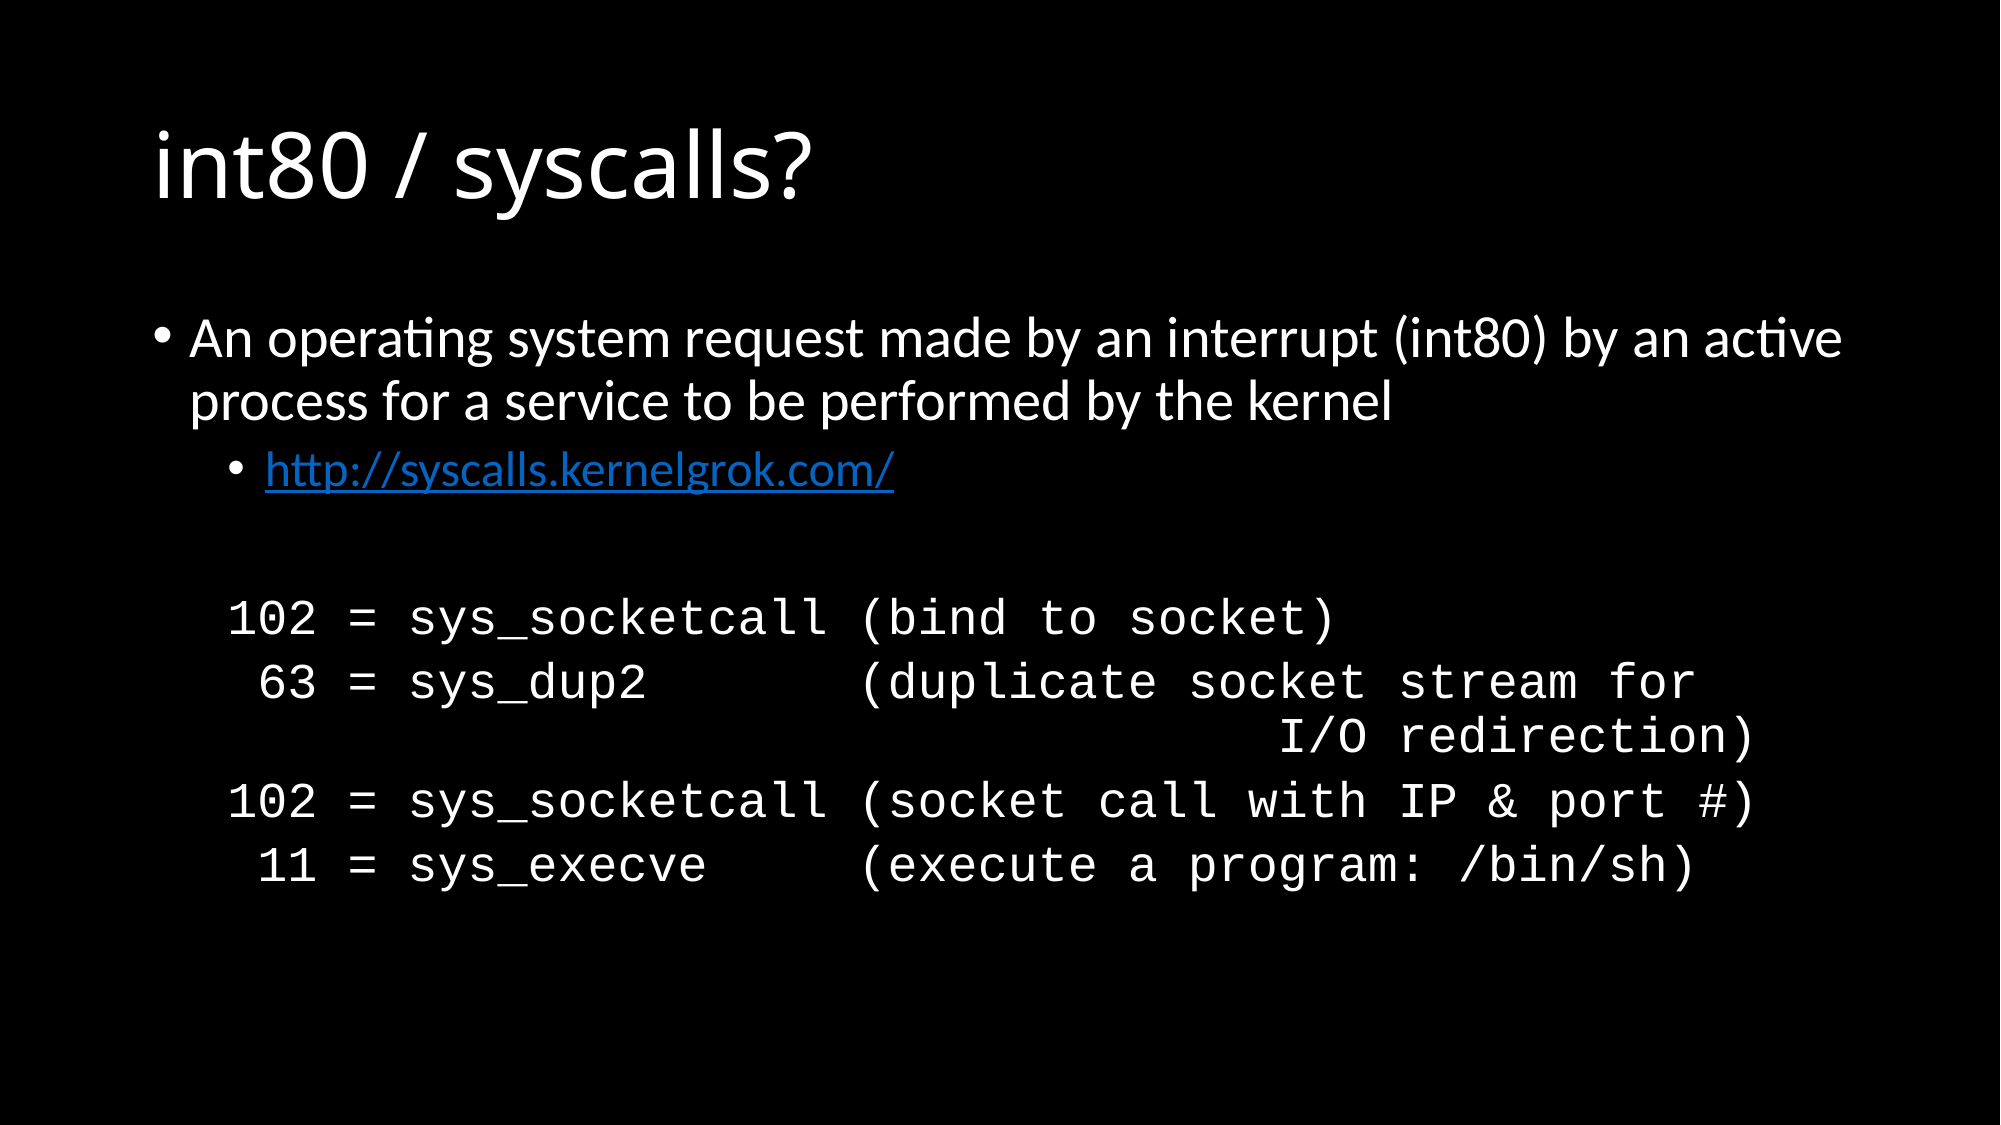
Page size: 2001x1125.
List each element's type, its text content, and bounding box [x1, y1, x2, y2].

list An operating system request made by an interrupt (int80) by an active process for a service to be performed by the kernel http://syscalls.kernelgrok.com/ 102 = sys_socketcall (bind to socket) 63 = sys_dup2 (duplicate socket stream for I/O redirection) 102 = sys_socketcall (socket call with IP & port #) 11 = sys_execve (execute a program: /bin/sh) [137, 299, 1863, 1014]
title int80 / syscalls? [137, 59, 1863, 278]
